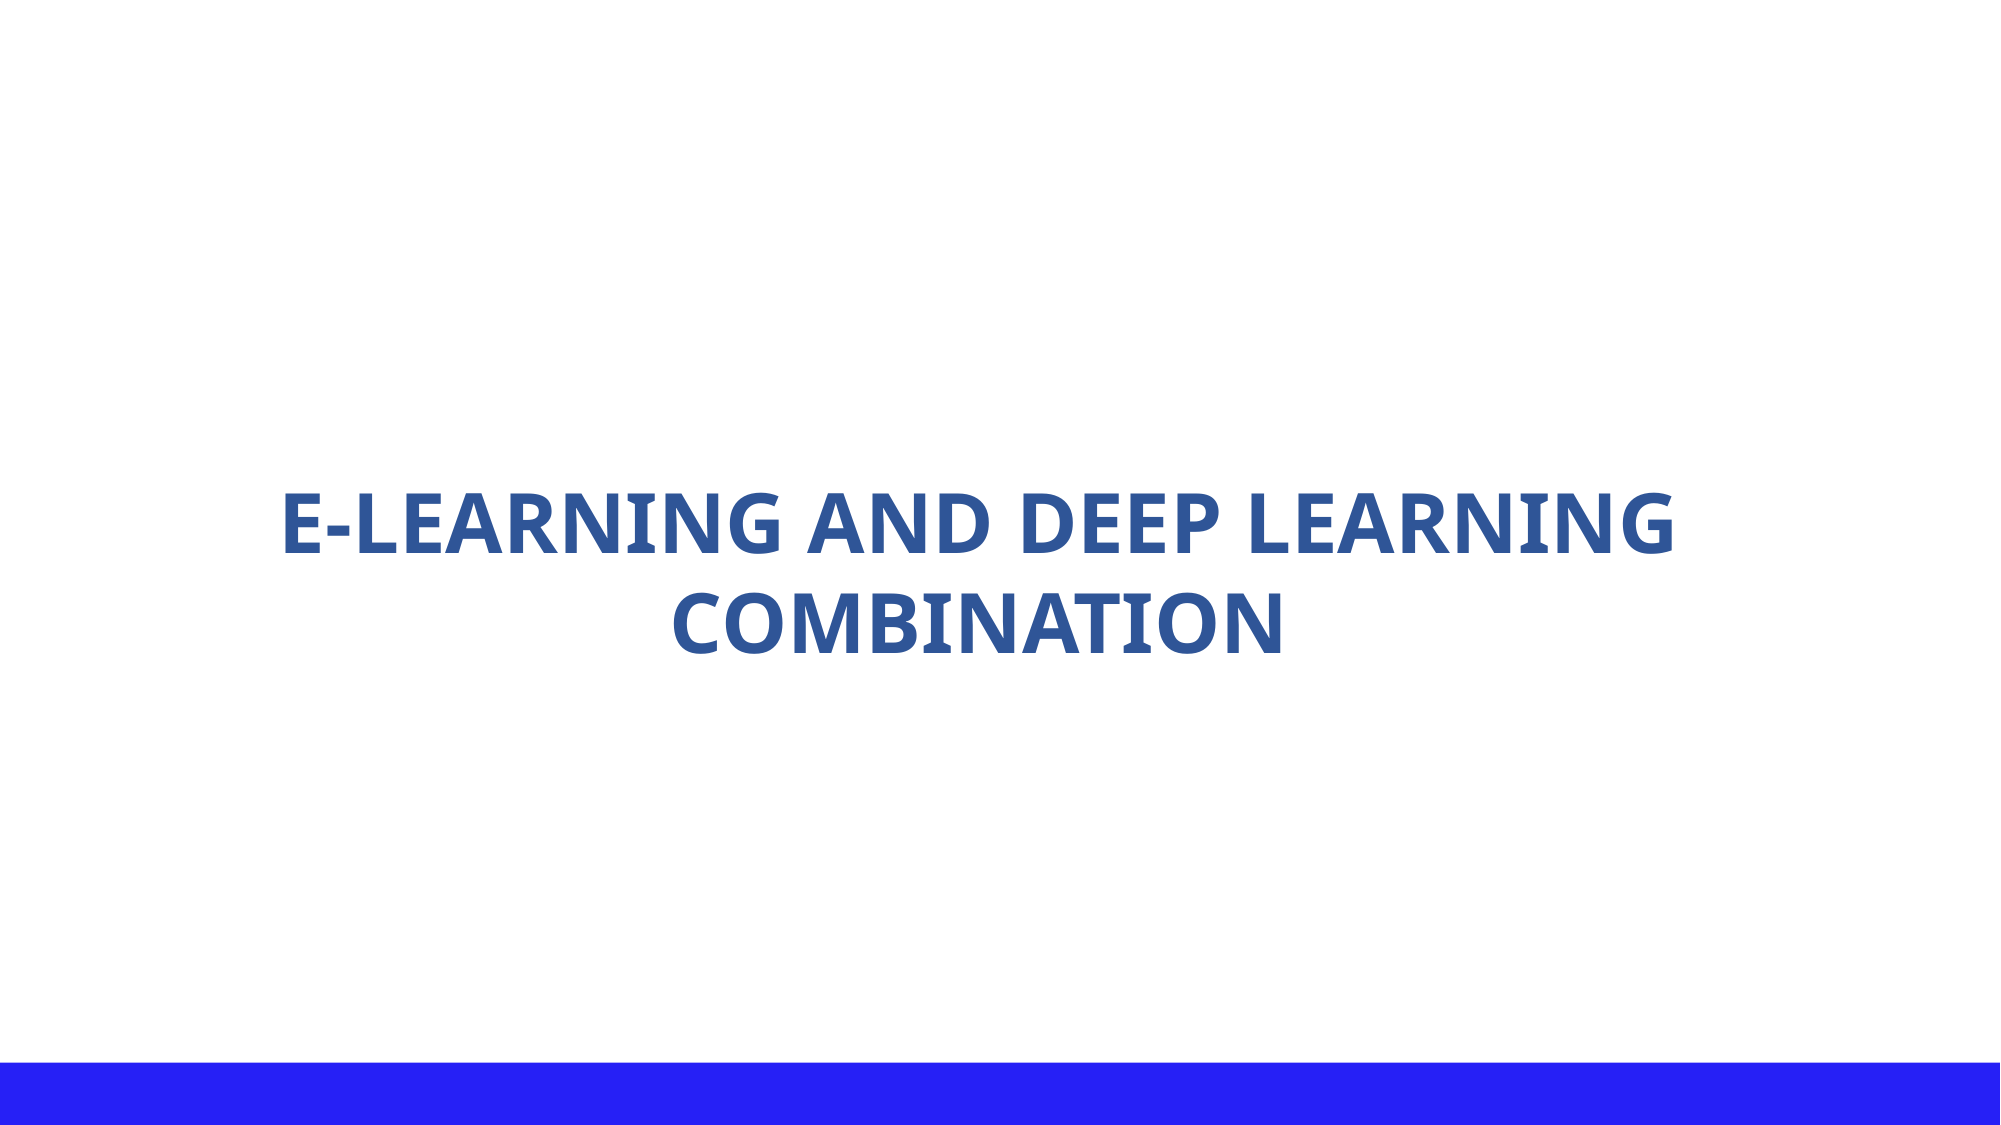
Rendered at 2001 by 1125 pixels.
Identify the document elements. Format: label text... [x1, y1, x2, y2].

text_box [0, 1062, 2000, 1125]
text_box E-LEARNING AND DEEP LEARNING COMBINATION [133, 462, 1826, 678]
